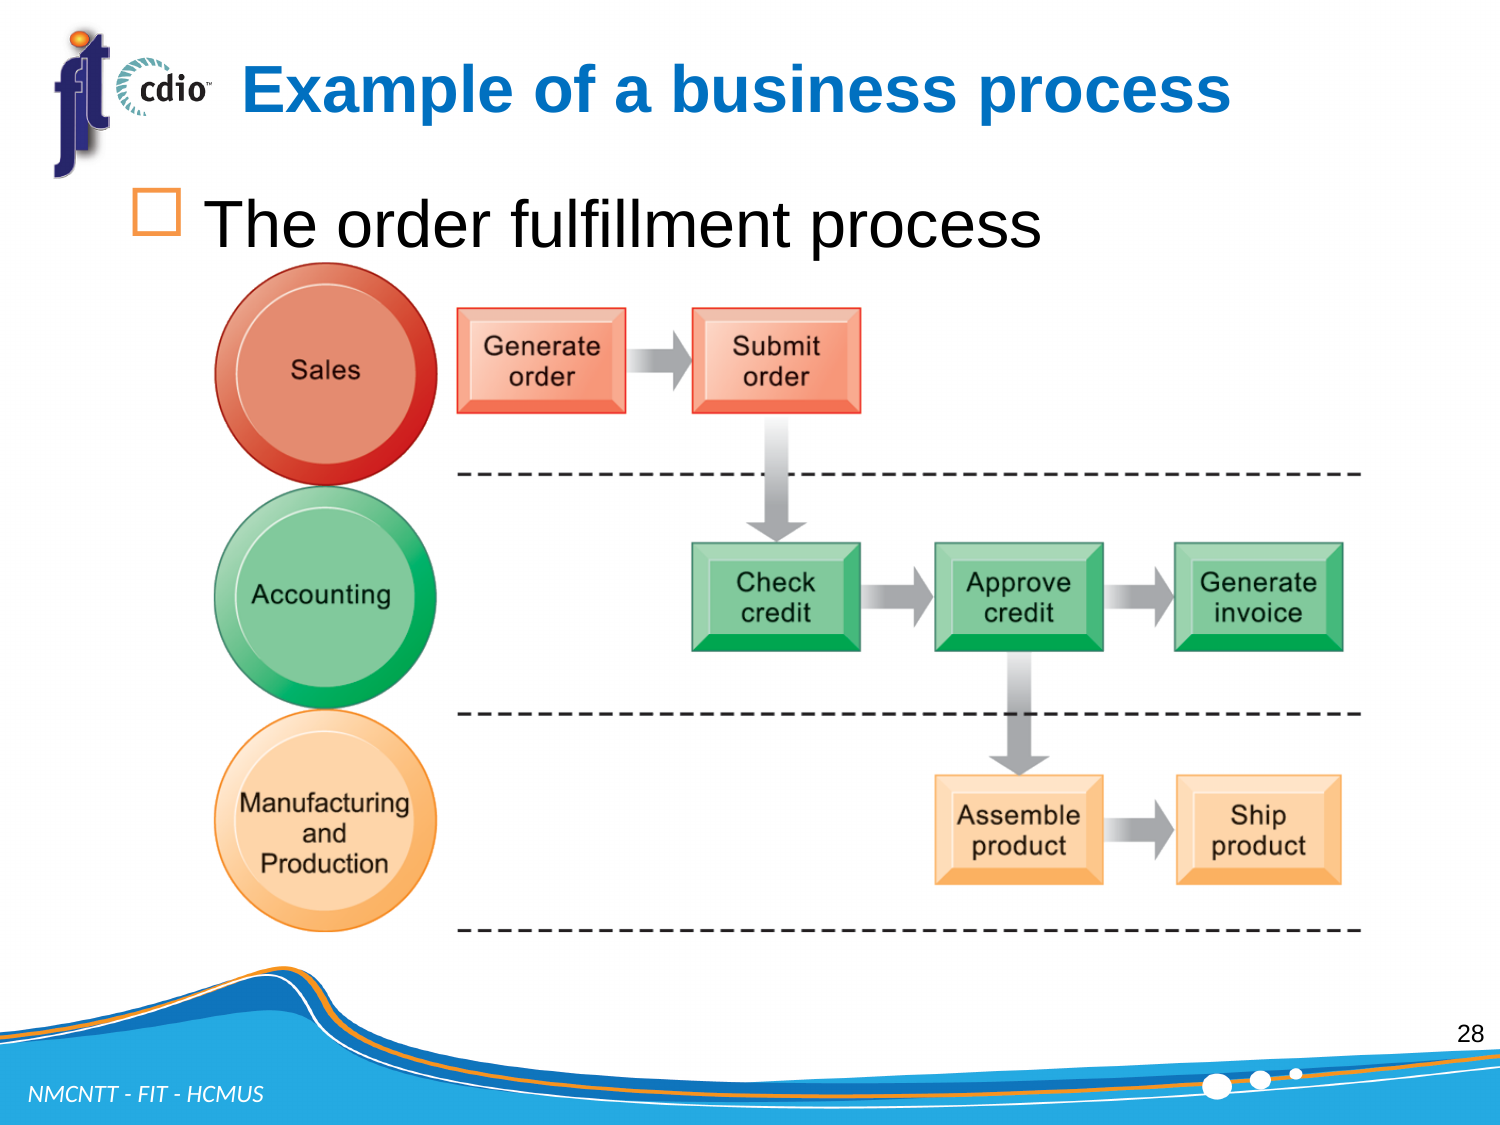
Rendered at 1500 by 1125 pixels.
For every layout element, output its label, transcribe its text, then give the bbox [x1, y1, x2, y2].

slide_number 28 [1149, 1002, 1500, 1063]
picture [0, 0, 1500, 1125]
title Example of a business process [226, 6, 1425, 166]
text_box The order fulfillment process [112, 173, 1463, 952]
footer NMCNTT - FIT - HCMUS [12, 1062, 488, 1123]
